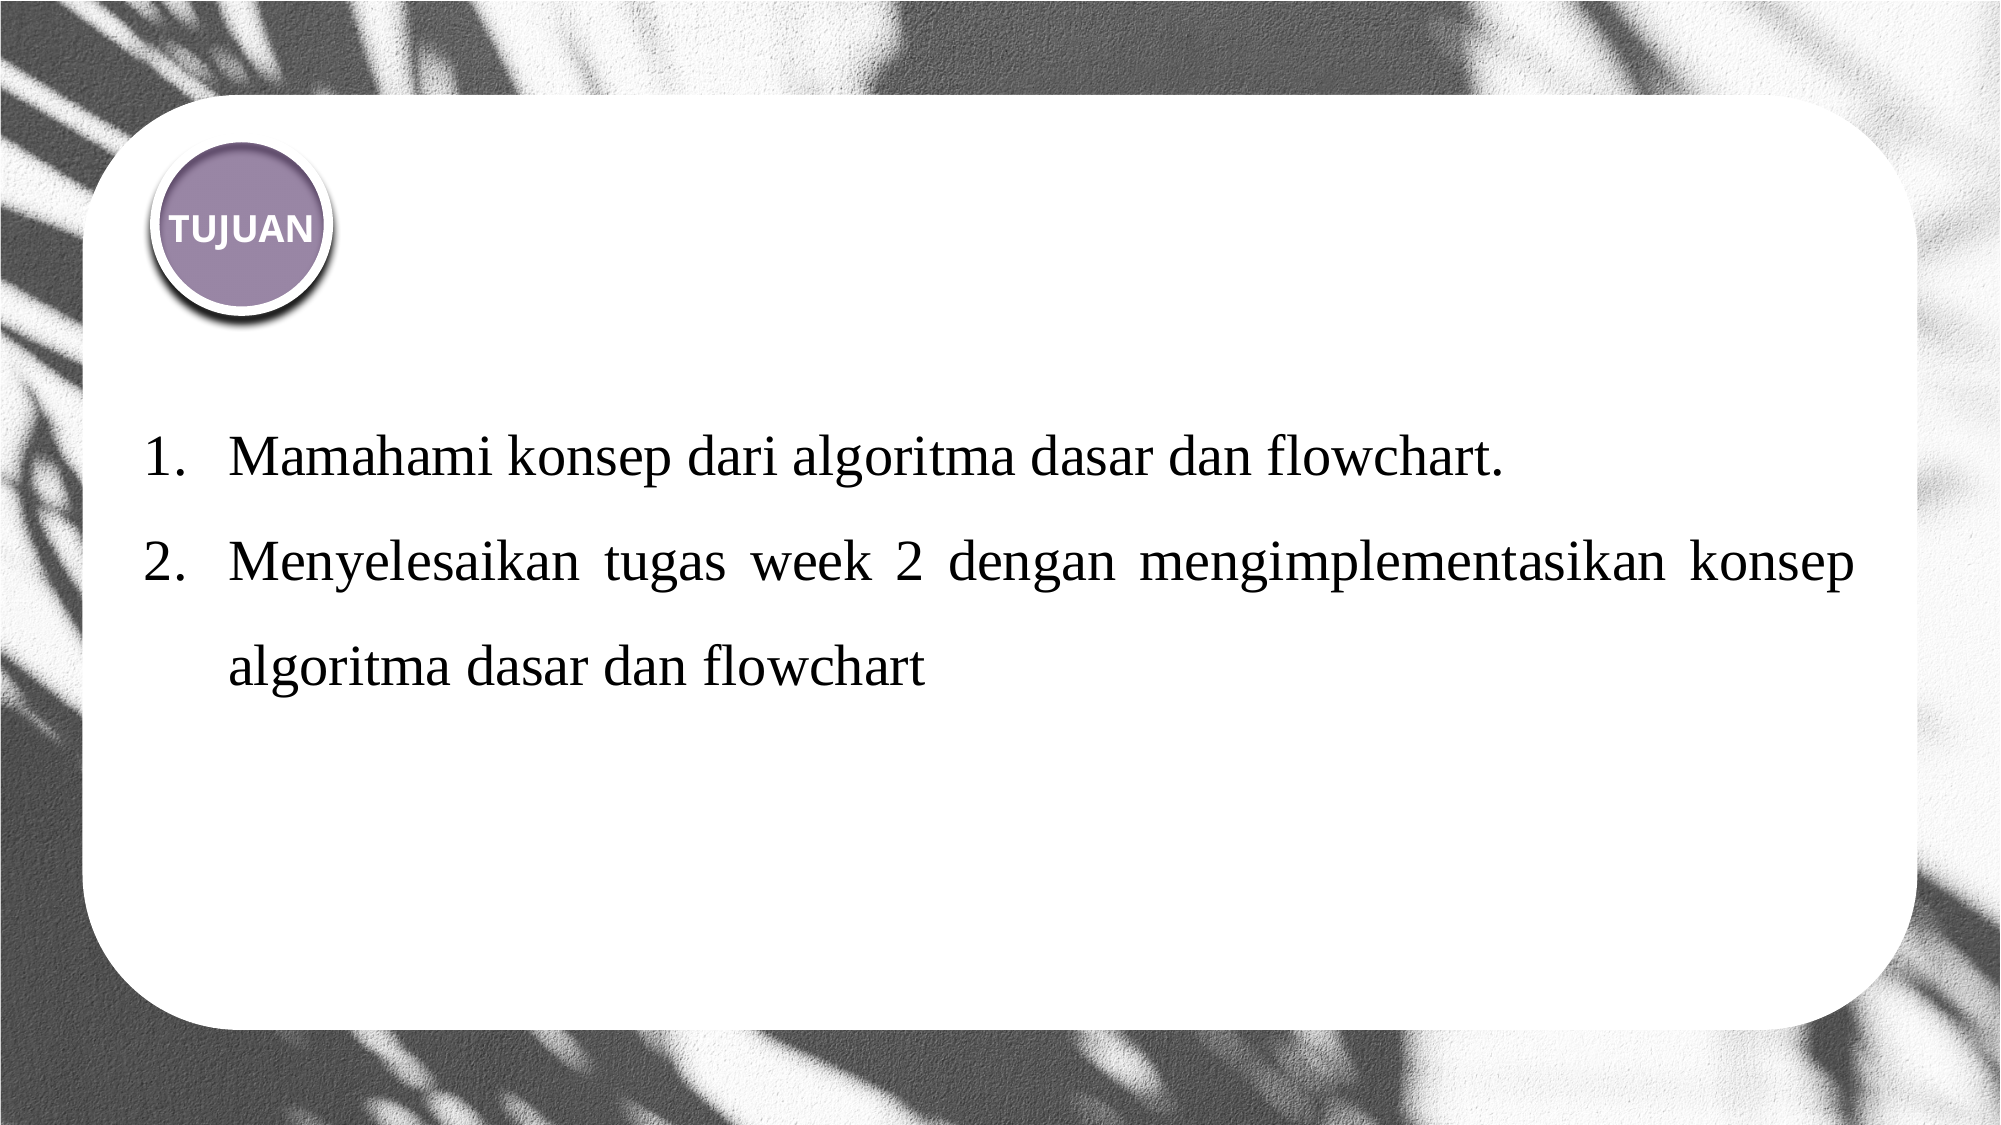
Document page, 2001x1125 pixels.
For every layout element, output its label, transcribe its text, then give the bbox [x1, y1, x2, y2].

picture [3, 0, 1998, 1125]
text_box Mamahami konsep dari algoritma dasar dan flowchart. Menyelesaikan tugas week 2 dengan mengimplementasikan konsep algoritma dasar dan flowchart [1563, 94, 1918, 1030]
text_box TUJUAN [124, 197, 360, 258]
text_box Mamahami konsep dari algoritma dasar dan flowchart. Menyelesaikan tugas week 2 dengan mengimplementasikan konsep algoritma dasar dan flowchart [82, 94, 437, 1030]
text_box [158, 136, 326, 197]
text_box [160, 258, 323, 313]
